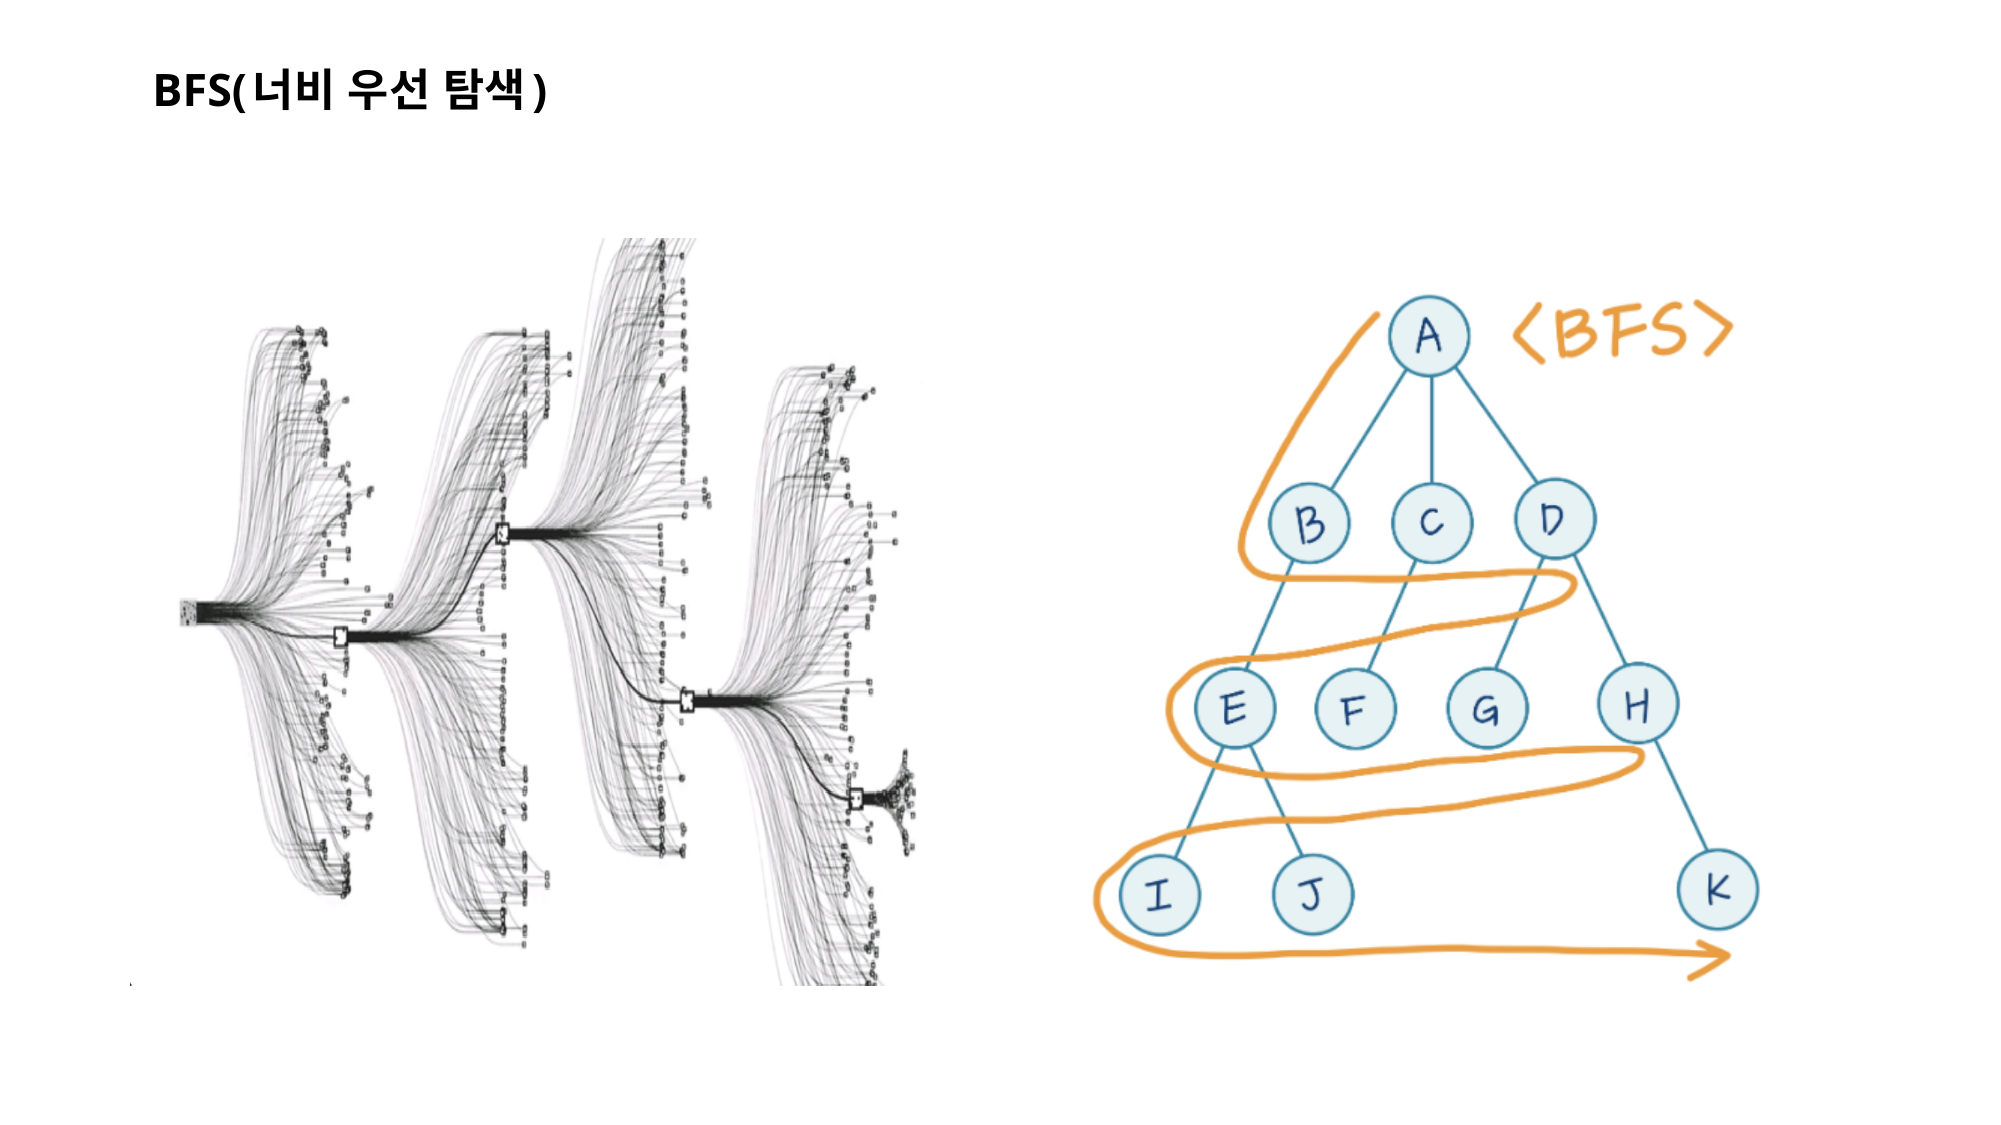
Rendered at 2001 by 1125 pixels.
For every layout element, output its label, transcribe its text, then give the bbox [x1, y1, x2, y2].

picture [1056, 256, 1817, 991]
title BFS(너비 우선 탐색) [137, 59, 1863, 178]
picture [130, 238, 1000, 986]
